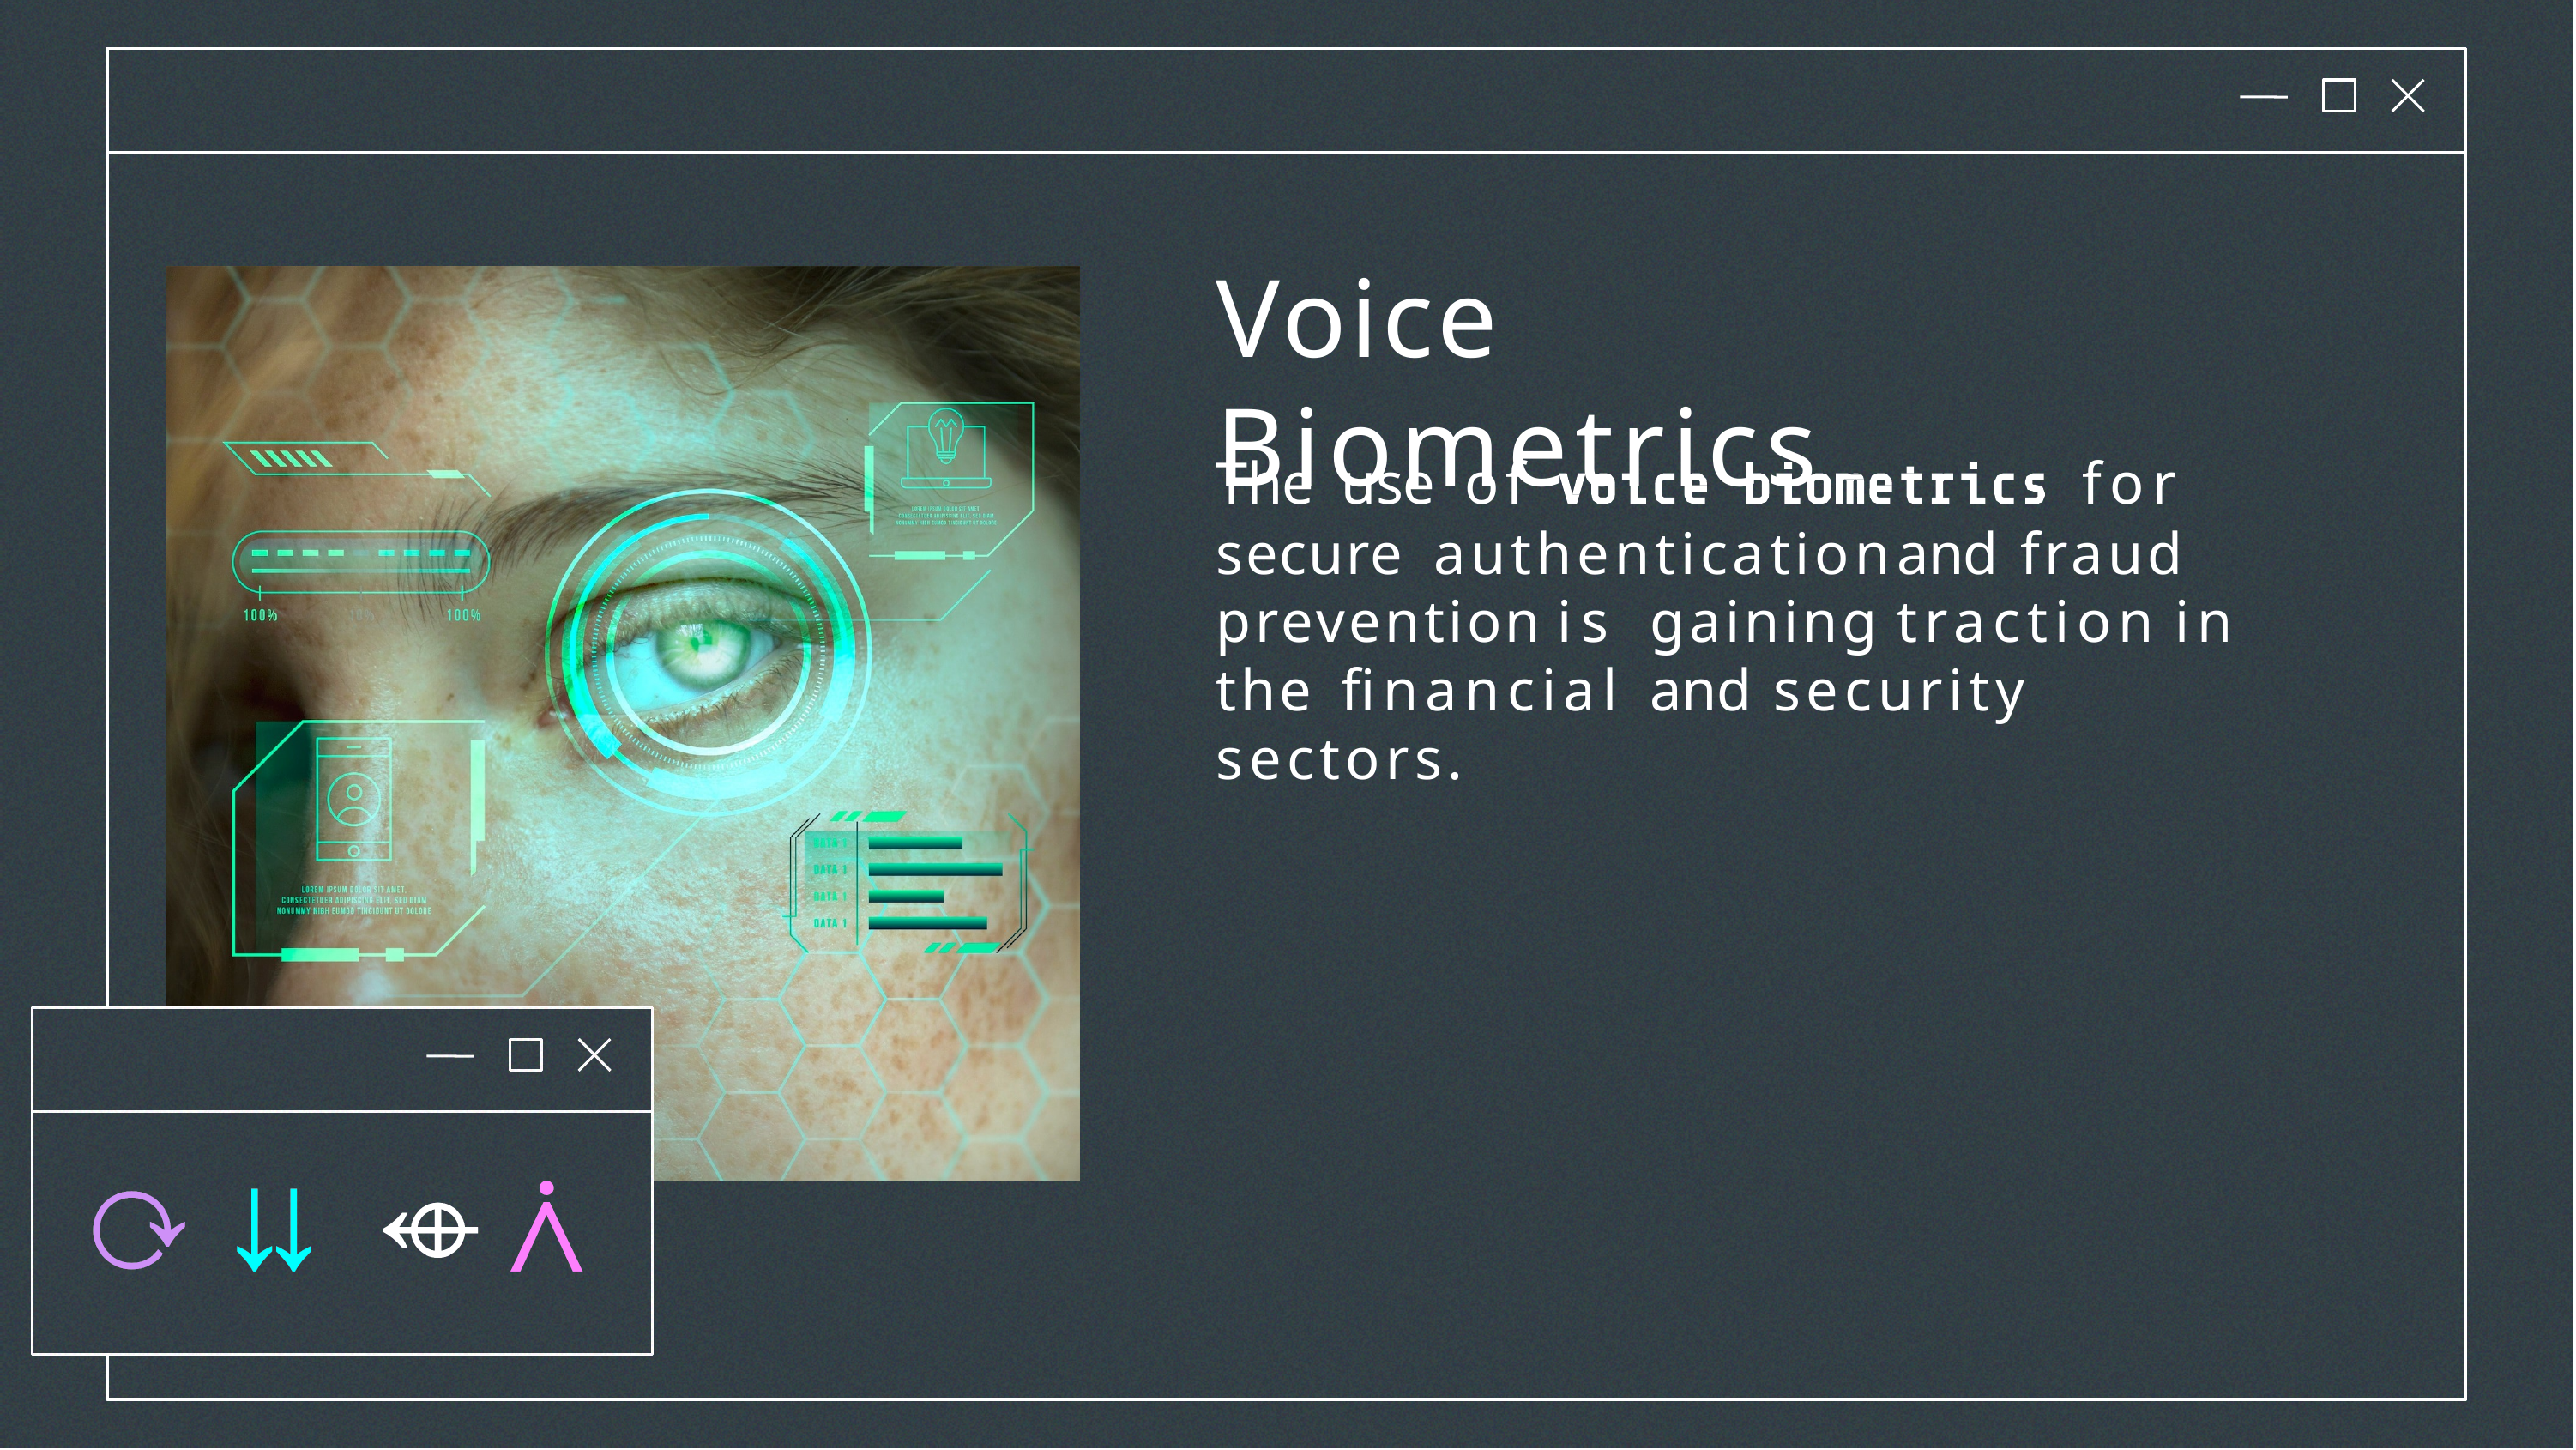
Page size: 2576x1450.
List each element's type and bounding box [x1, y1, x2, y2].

picture [0, 0, 2573, 1448]
text_box [106, 46, 2468, 1401]
text_box [30, 266, 1081, 1356]
